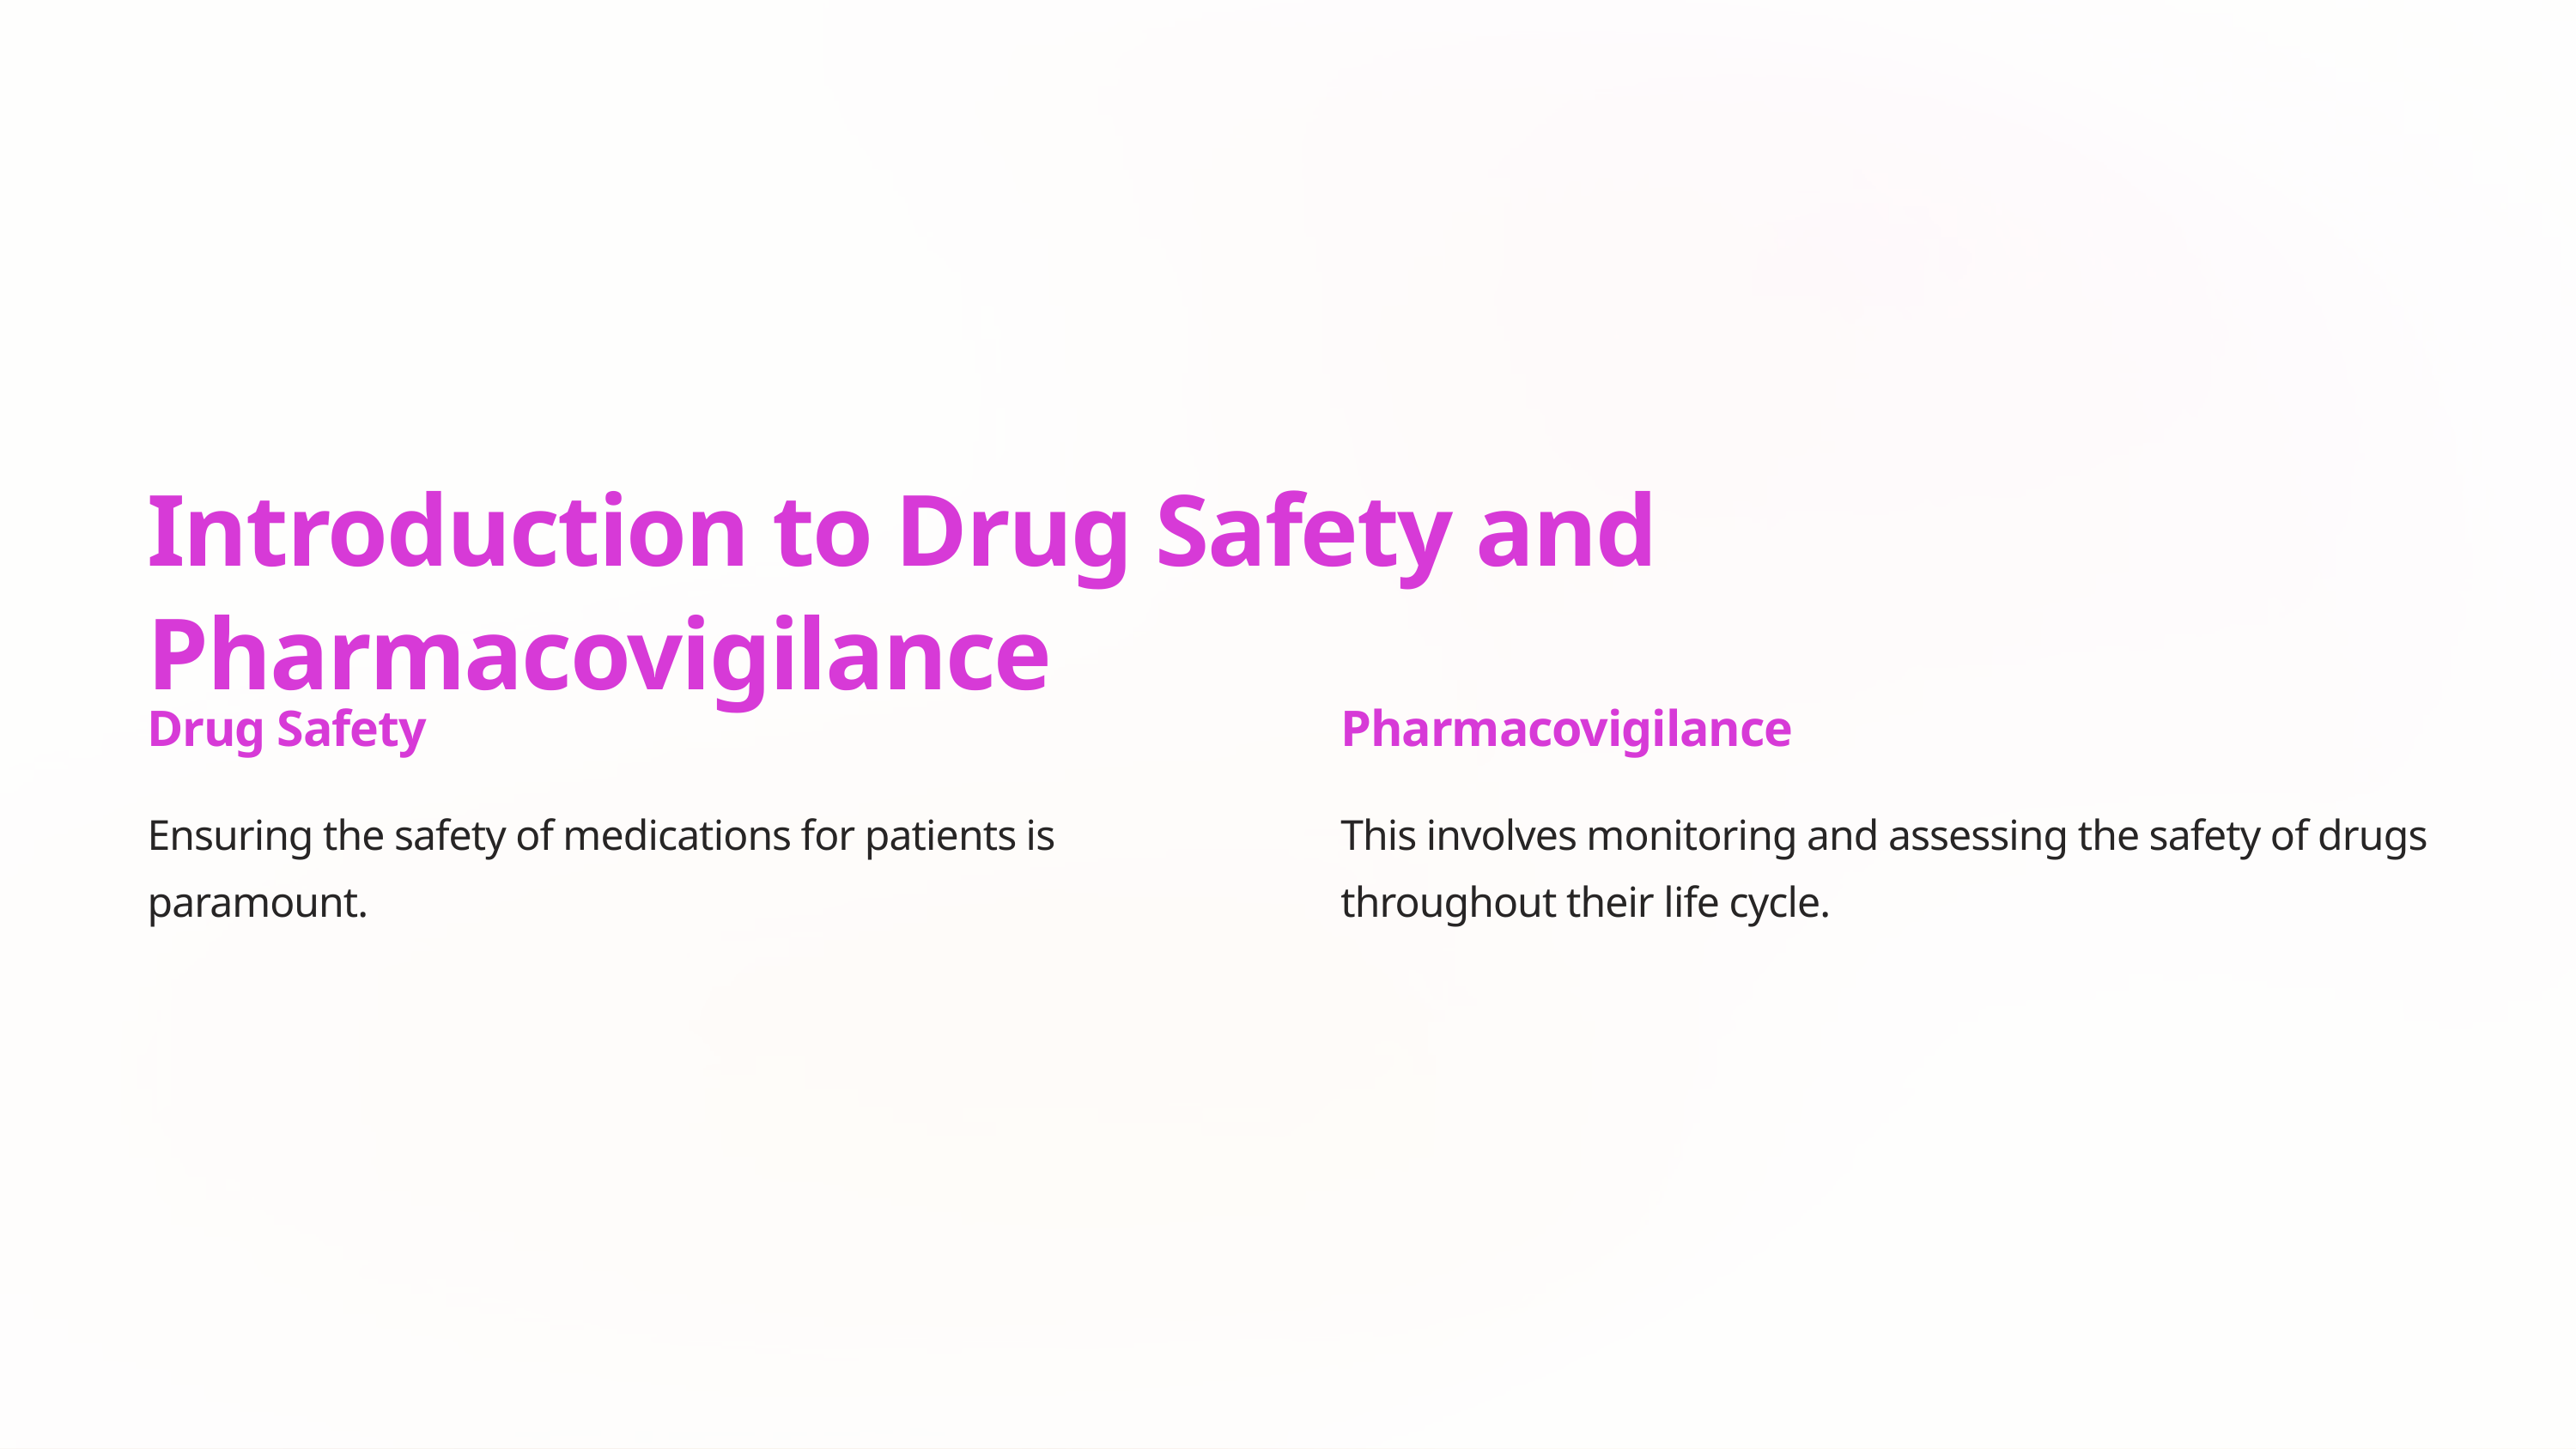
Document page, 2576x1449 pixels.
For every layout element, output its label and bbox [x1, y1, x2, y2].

text_box [0, 0, 2576, 1449]
